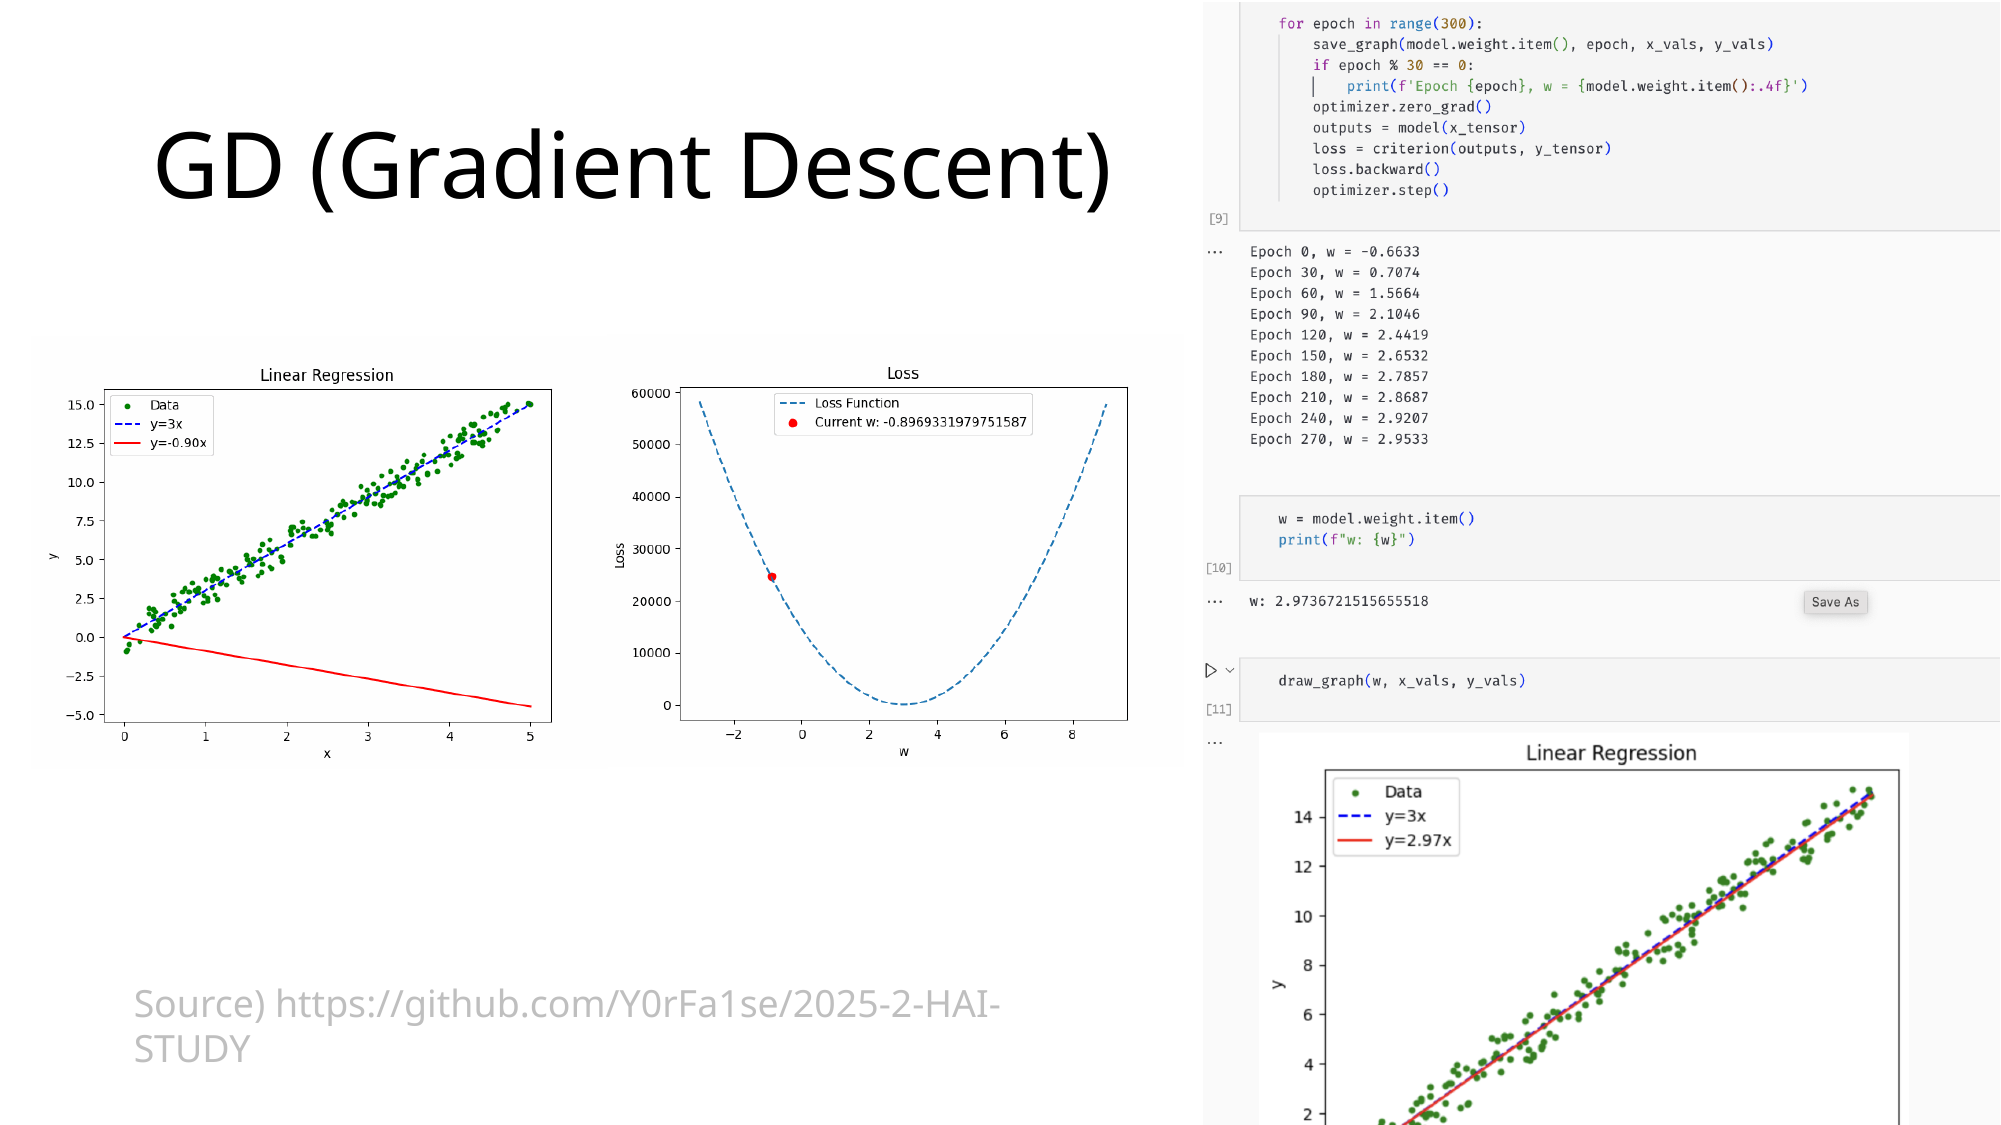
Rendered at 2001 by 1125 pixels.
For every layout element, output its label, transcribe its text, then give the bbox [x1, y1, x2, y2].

picture [1202, 2, 2000, 1125]
picture [30, 333, 1185, 770]
text_box Source) https://github.com/Y0rFa1se/2025-2-HAI-STUDY [118, 972, 1120, 1078]
title GD (Gradient Descent) [137, 59, 1202, 278]
